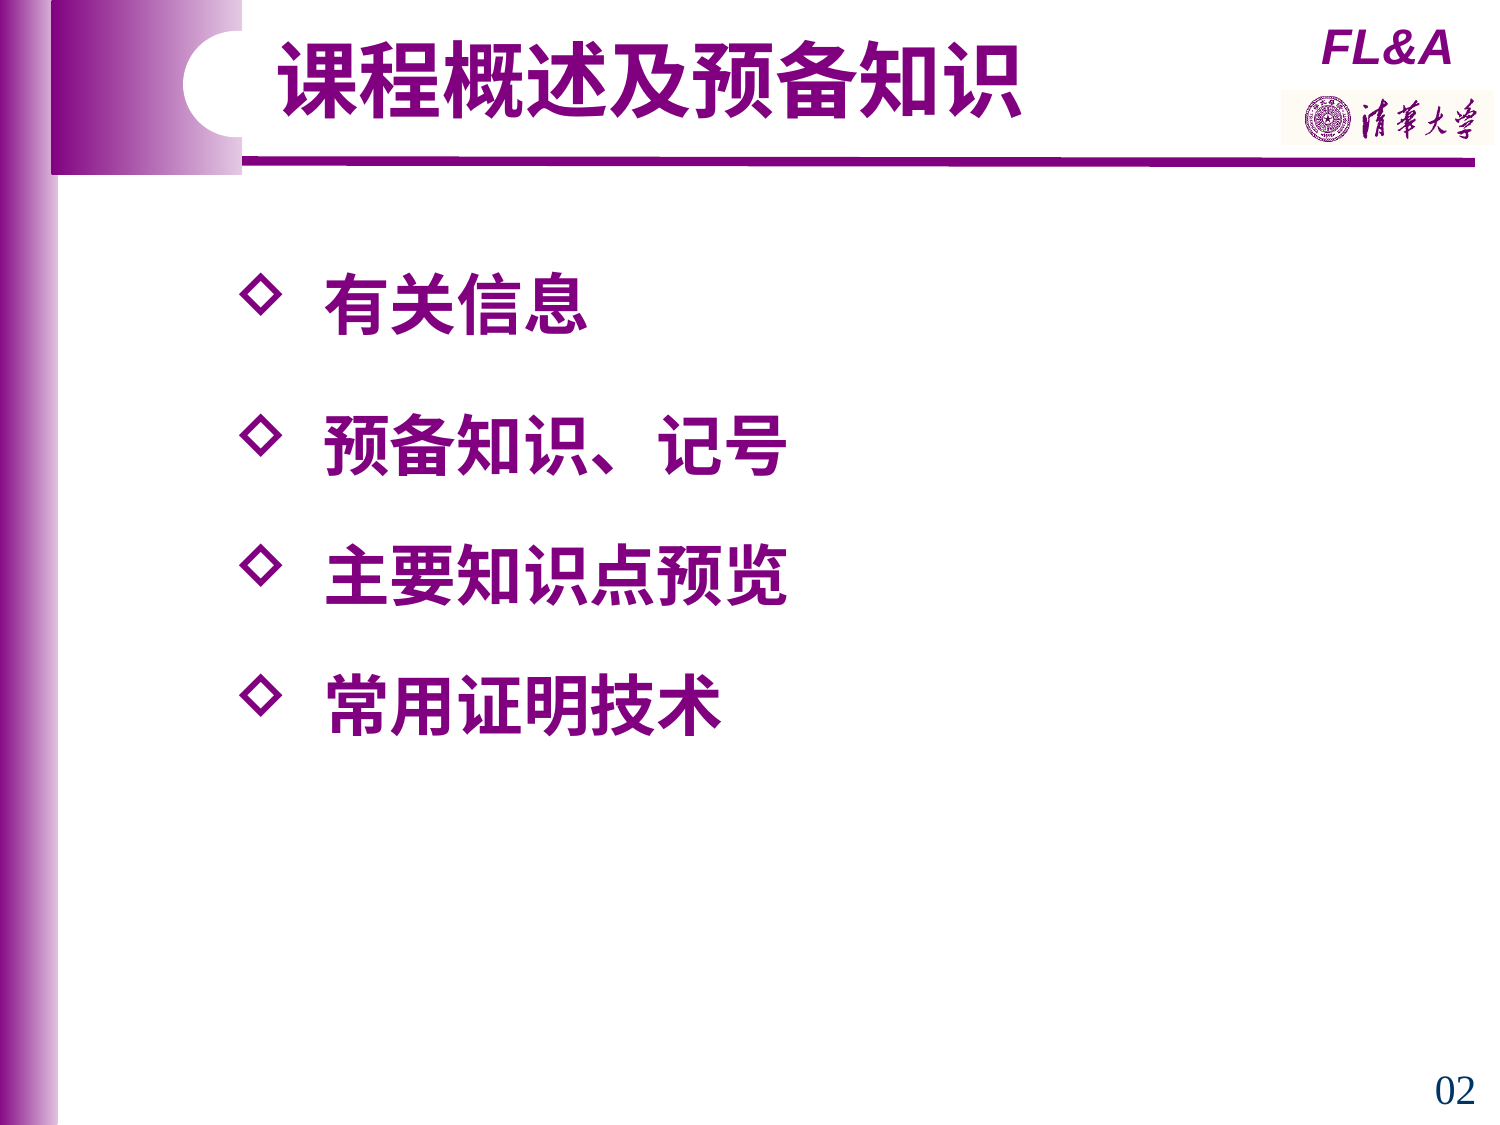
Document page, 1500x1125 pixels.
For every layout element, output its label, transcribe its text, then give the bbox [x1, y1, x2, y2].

text_box 主要知识点预览 [217, 526, 1010, 622]
text_box 有关信息 [217, 255, 1010, 351]
text_box 常用证明技术 [217, 656, 1010, 752]
text_box 预备知识、记号 [217, 396, 1010, 492]
text_box 02 [1411, 1061, 1500, 1122]
picture [1281, 90, 1494, 145]
text_box 课程概述及预备知识 [244, 32, 1057, 137]
